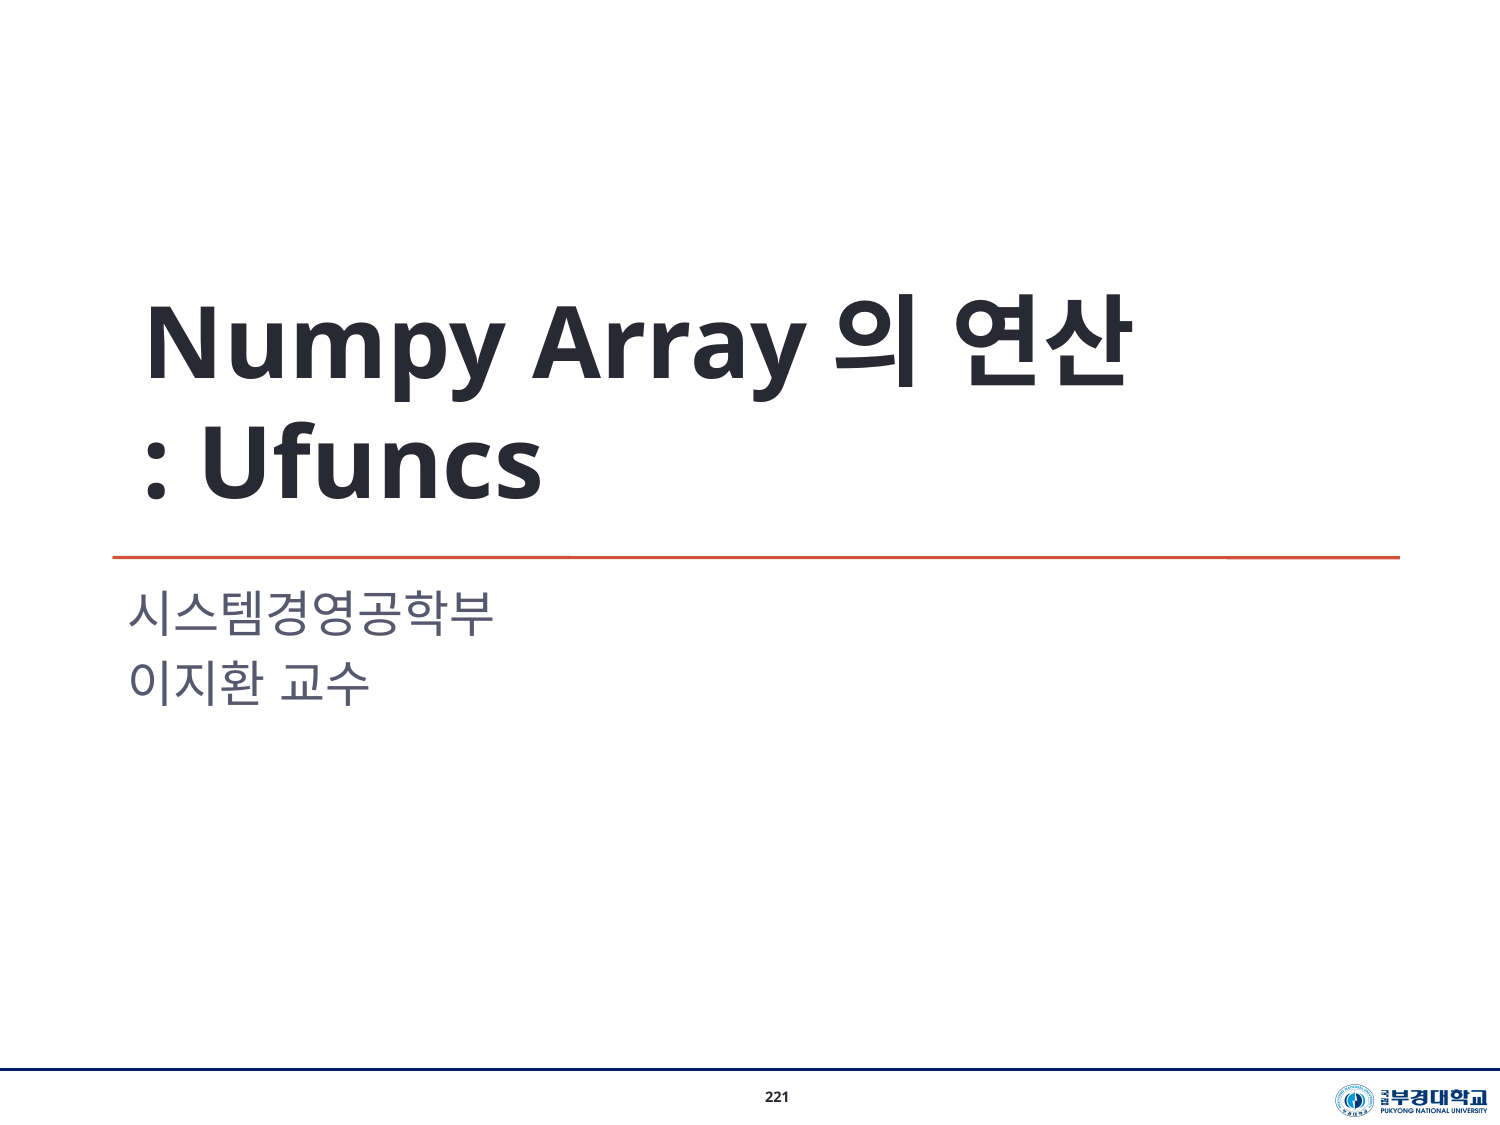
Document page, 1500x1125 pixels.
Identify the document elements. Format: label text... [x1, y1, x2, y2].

text_box Numpy Array의 연산 : Ufuncs [128, 271, 1401, 646]
subtitle 시스템경영공학부 이지환 교수 [112, 575, 1163, 863]
picture [1330, 1079, 1495, 1121]
